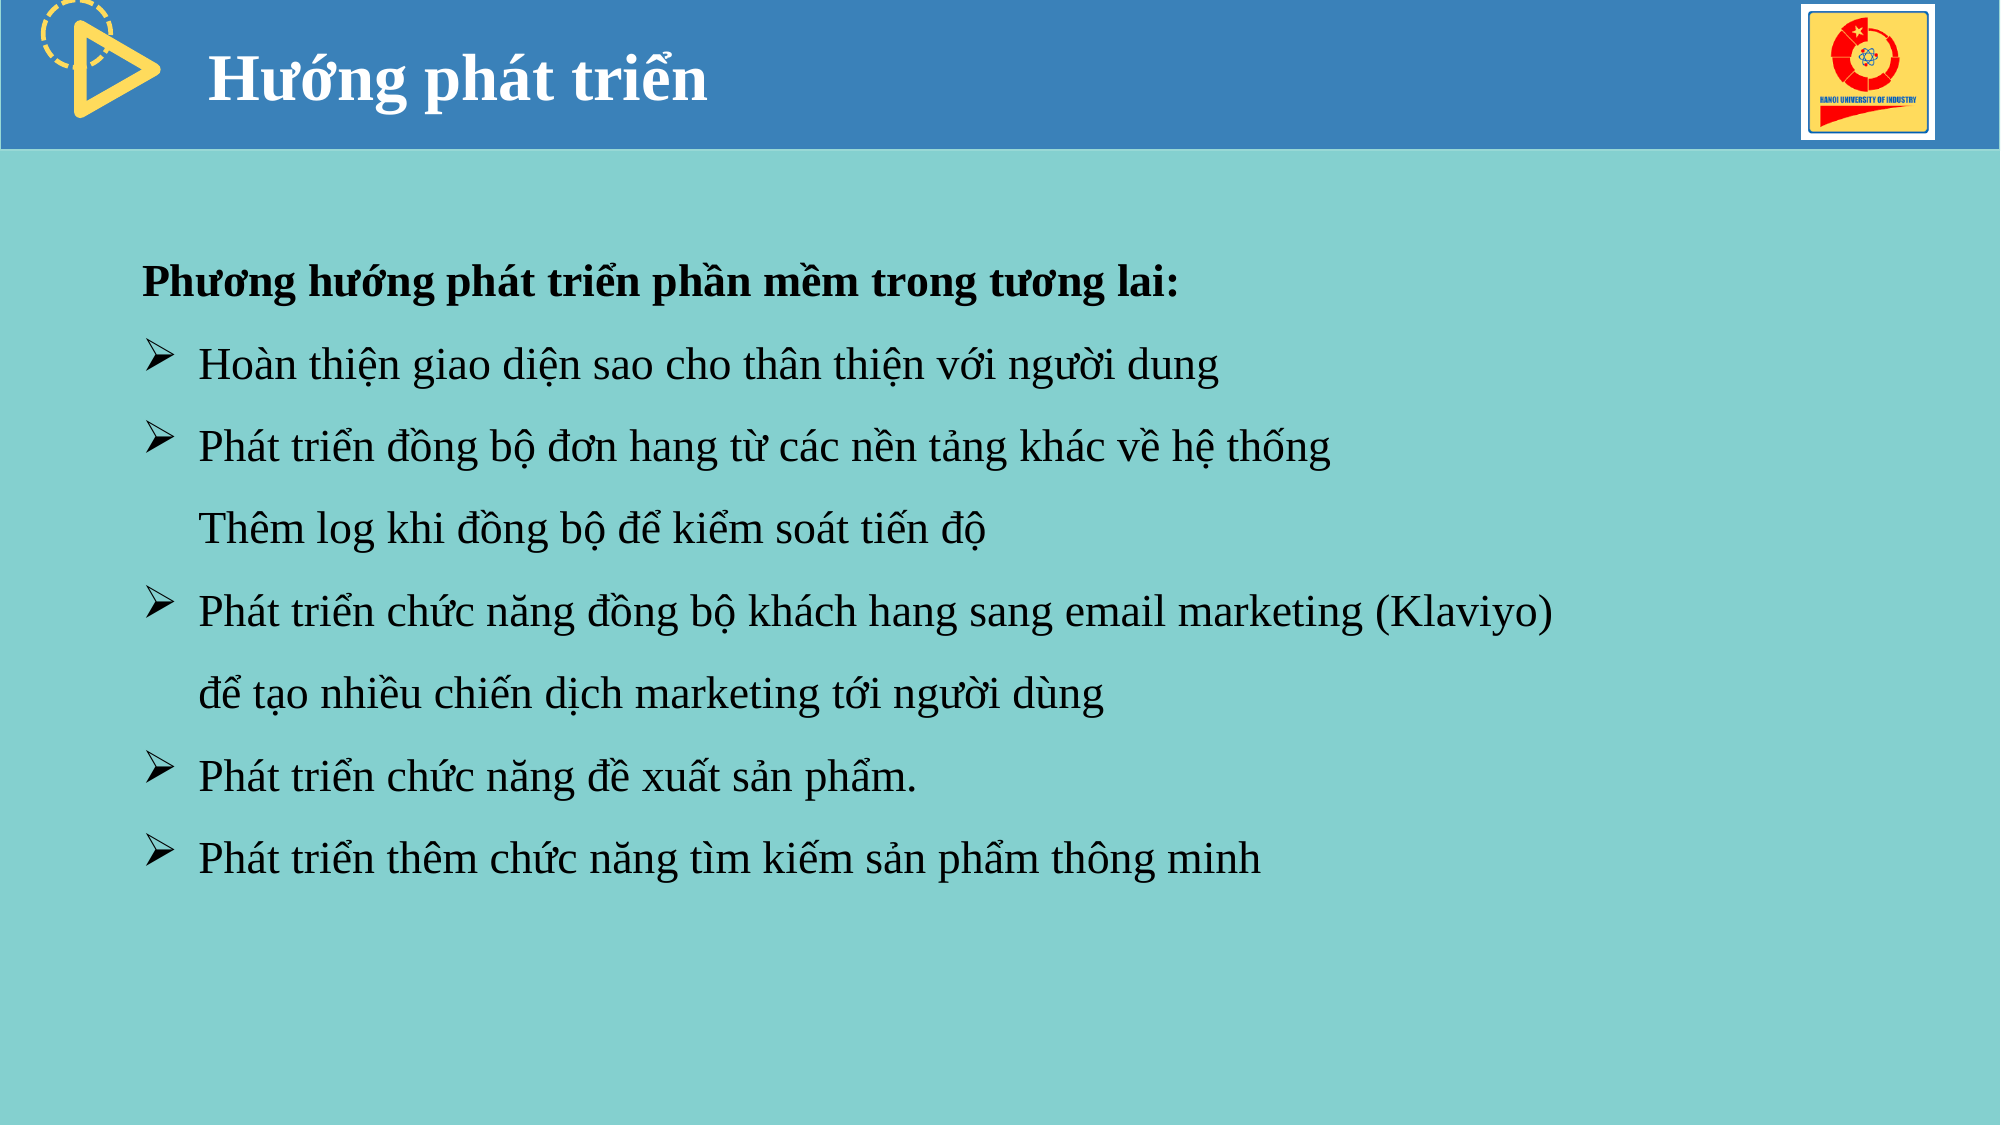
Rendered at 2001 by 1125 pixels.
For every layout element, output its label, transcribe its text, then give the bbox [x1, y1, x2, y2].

text_box Hướng phát triển [193, 26, 1606, 122]
text_box Phương hướng phát triển phần mềm trong tương lai: Hoàn thiện giao diện sao cho thân thiện với người dung Phát triển đồng bộ đơn hang từ các nền tảng khác về hệ thống Thêm log khi đồng bộ để kiểm soát tiến độ Phát triển chức năng đồng bộ khách hang sang email marketing (Klaviyo) để tạo nhiều chiến dịch marketing tới người dùng Phát triển chức năng đề xuất sản phẩm. Phát triển thêm chức năng tìm kiếm sản phẩm thông minh [127, 215, 1606, 891]
text_box [78, 42, 157, 114]
picture [1801, 4, 1935, 140]
text_box [41, 0, 113, 70]
